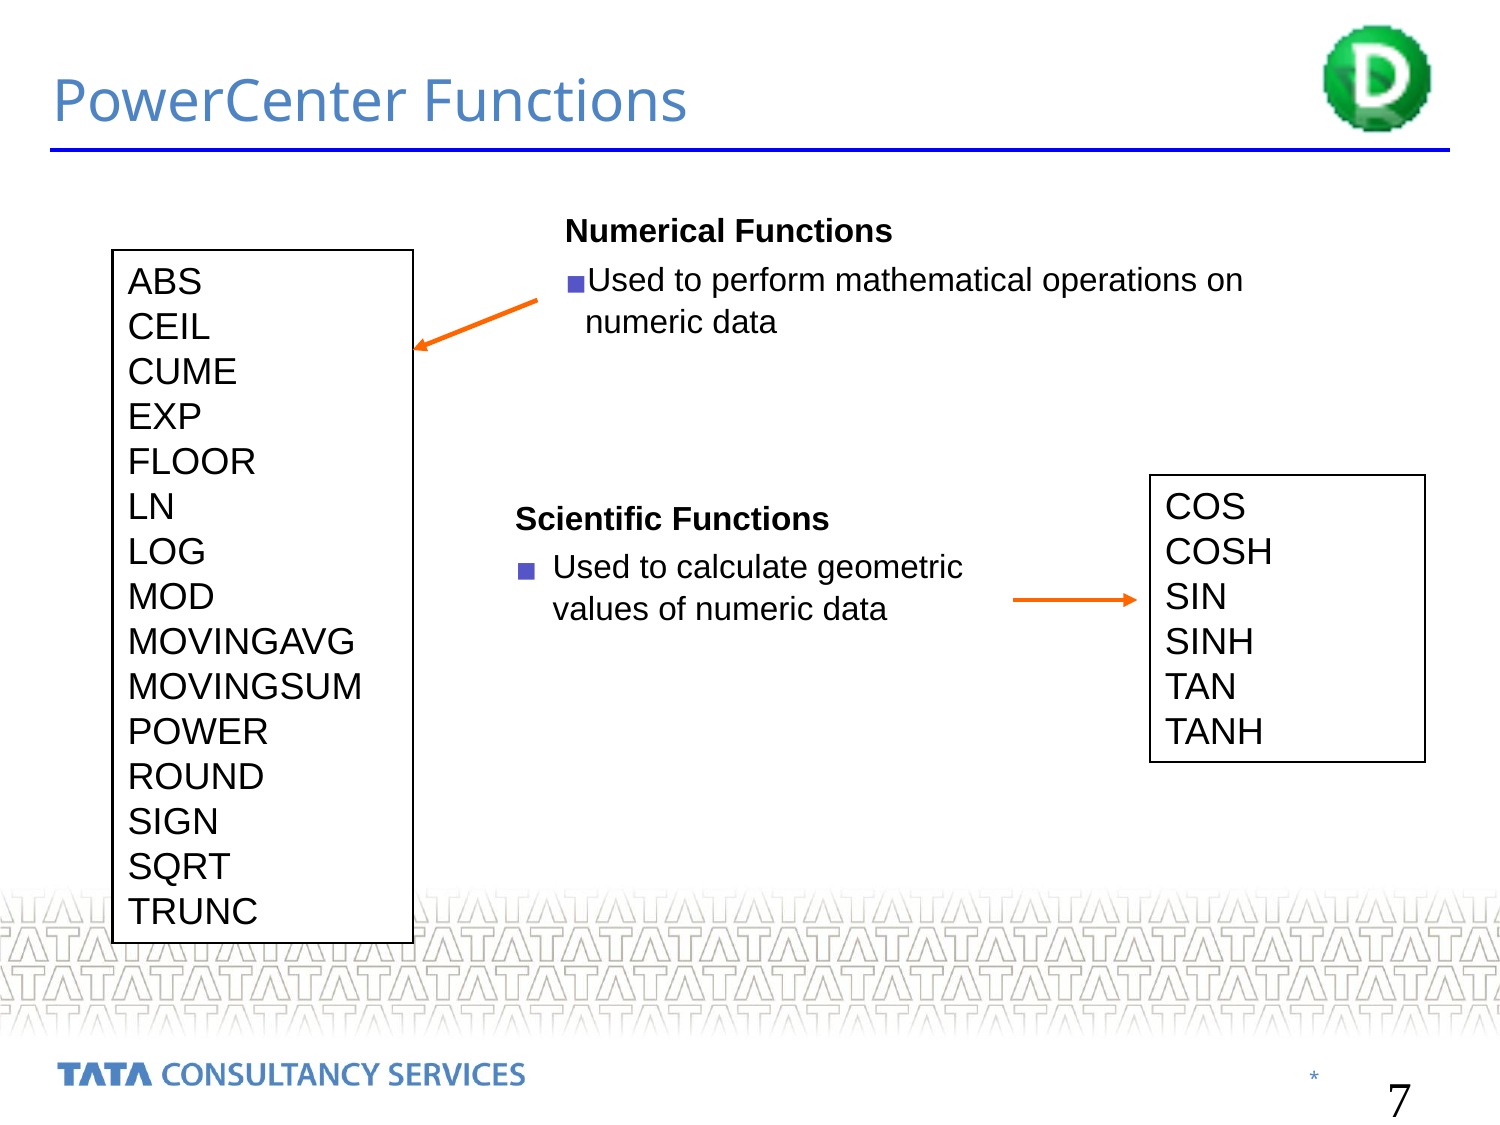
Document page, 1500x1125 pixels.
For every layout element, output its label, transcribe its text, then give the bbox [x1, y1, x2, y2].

title PowerCenter Functions [37, 24, 1300, 141]
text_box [412, 299, 538, 351]
picture [57, 1062, 525, 1086]
text_box Scientific Functions Used to calculate geometric values of numeric data [500, 487, 988, 863]
picture [0, 885, 1500, 1039]
text_box ABS CEIL CUME EXP FLOOR LN LOG MOD MOVINGAVG MOVINGSUM POWER ROUND SIGN SQRT TRUNC [112, 249, 413, 943]
slide_number ‹#› [1371, 1059, 1435, 1104]
text_box COS COSH SIN SINH TAN TANH [1149, 474, 1425, 763]
list Numerical Functions Used to perform mathematical operations on numeric data [549, 200, 1359, 433]
picture [1321, 23, 1436, 137]
